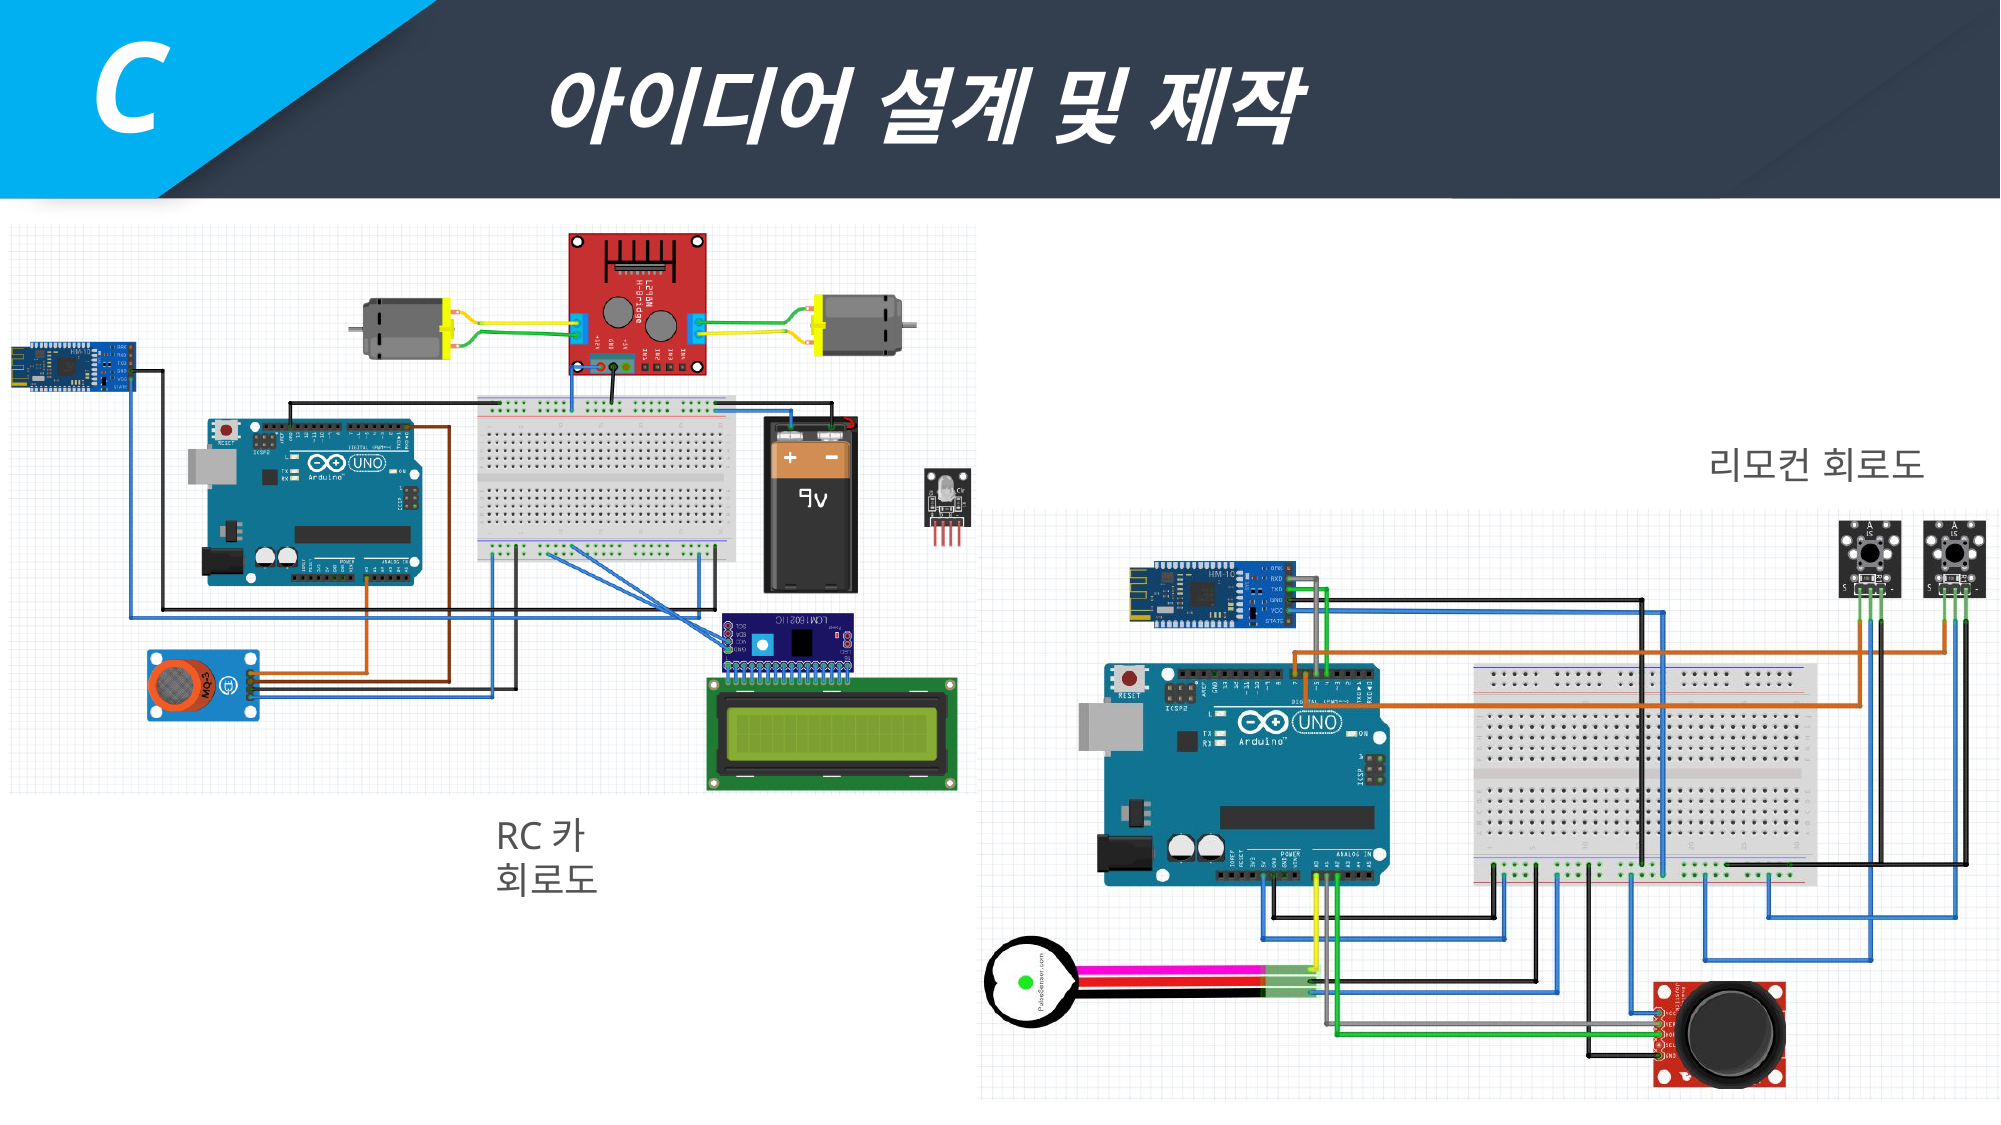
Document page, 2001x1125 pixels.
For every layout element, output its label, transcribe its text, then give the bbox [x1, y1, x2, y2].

picture [8, 224, 2000, 1100]
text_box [0, 0, 2000, 199]
text_box RC카 회로도 [480, 804, 715, 910]
text_box 리모컨 회로도 [1693, 435, 1947, 495]
